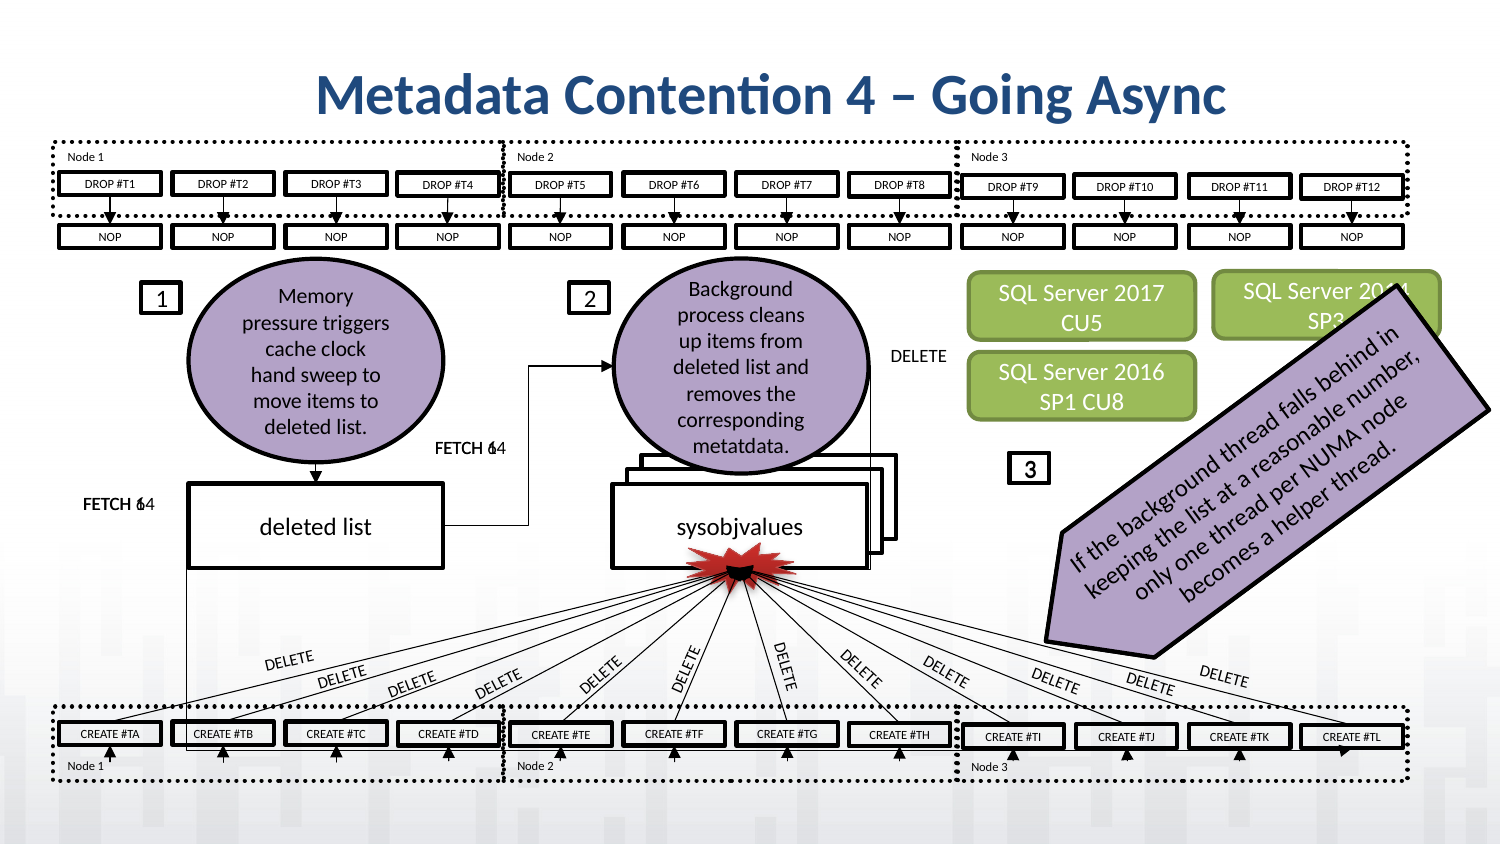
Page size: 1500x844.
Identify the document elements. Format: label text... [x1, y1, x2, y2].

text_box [52, 416, 1492, 781]
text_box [443, 258, 999, 566]
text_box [52, 141, 1408, 249]
text_box SQL Server 2014 SP3 [1211, 268, 1442, 341]
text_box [997, 416, 1492, 572]
title Metadata Contention 4 – Going Async [52, 40, 1490, 142]
text_box SQL Server 2017 CU5 [1003, 270, 1198, 342]
picture [0, 0, 1500, 844]
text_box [140, 258, 441, 568]
text_box SQL Server 2016 SP1 CU8 [1003, 349, 1198, 415]
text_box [223, 567, 1352, 732]
